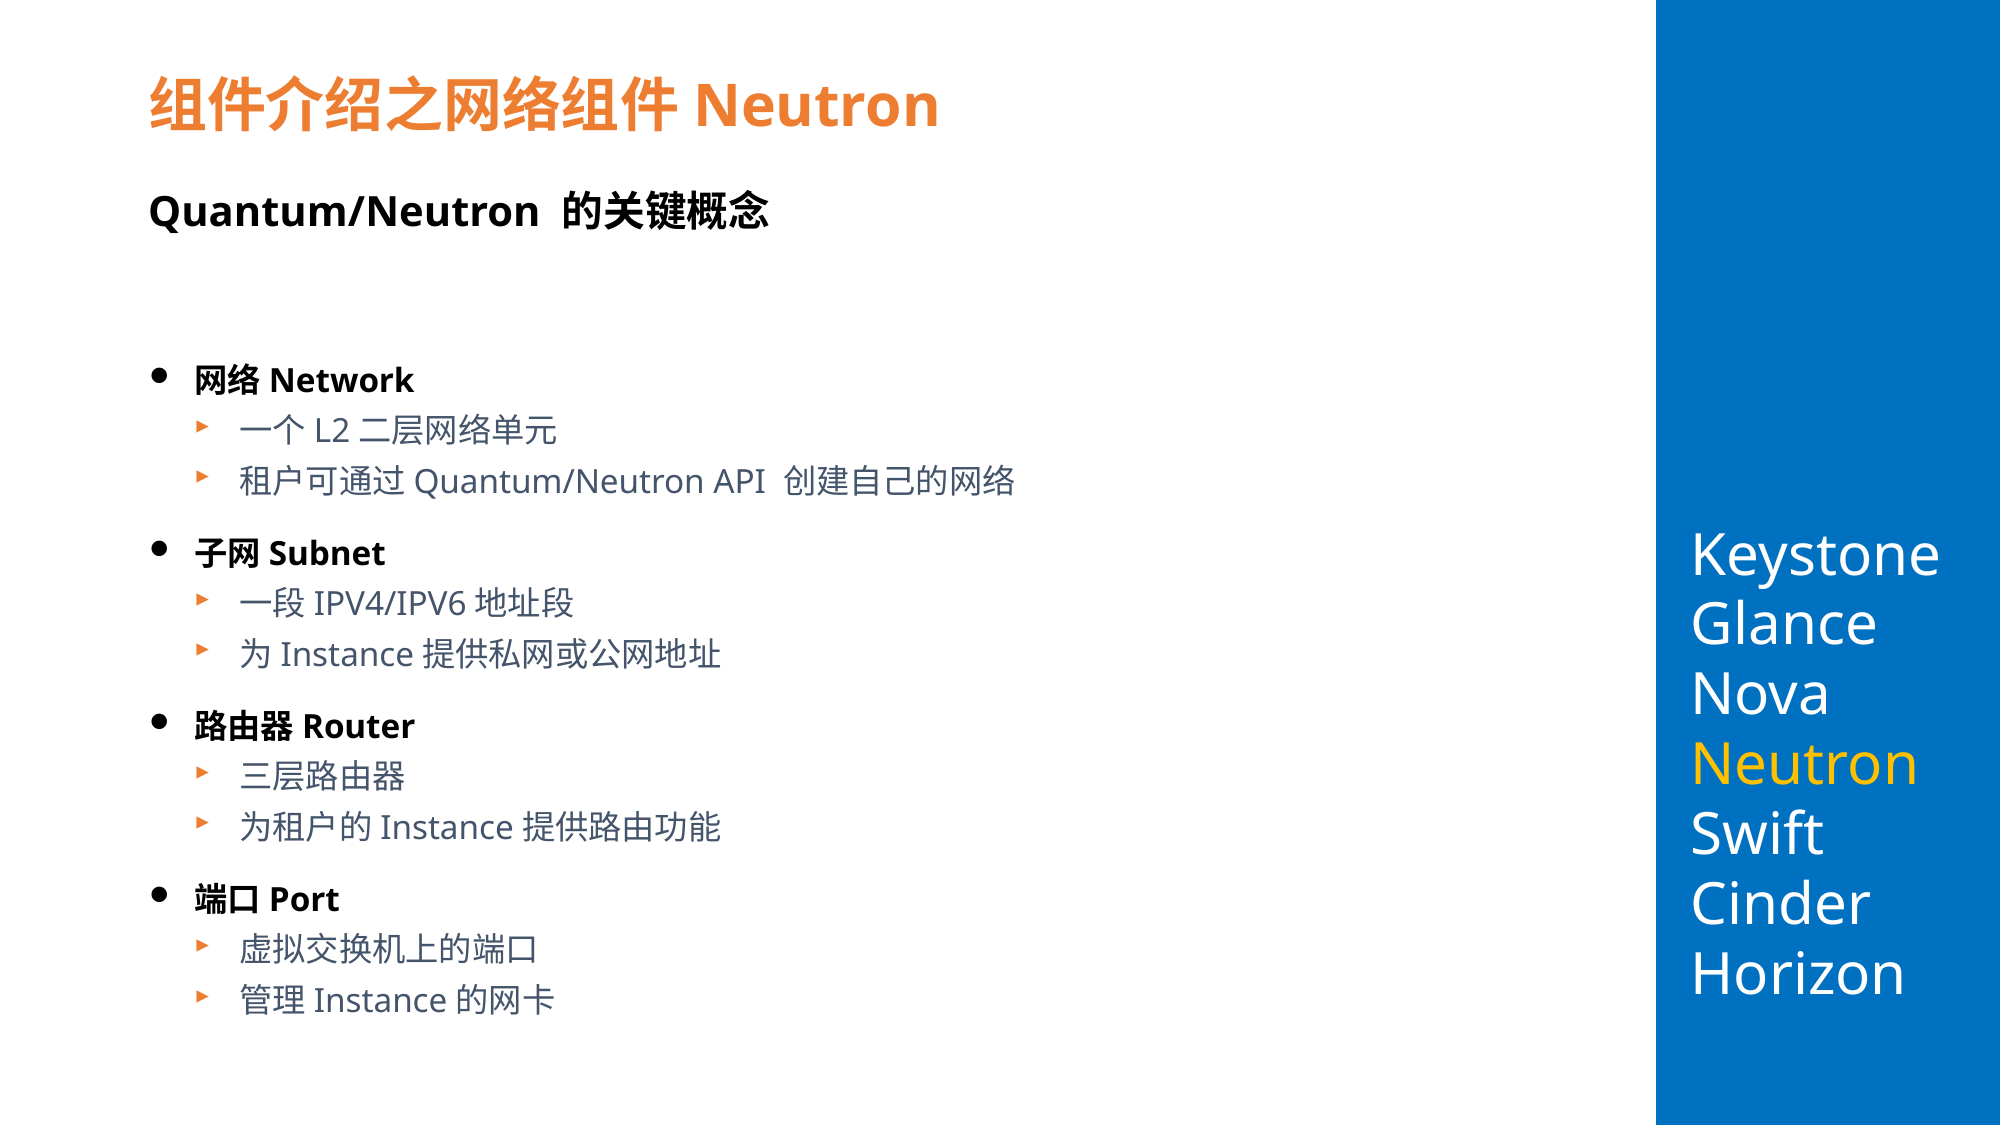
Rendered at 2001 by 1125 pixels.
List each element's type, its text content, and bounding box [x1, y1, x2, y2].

text_box 网络Network 一个L2二层网络单元 租户可通过Quantum/Neutron API 创建自己的网络 子网Subnet 一段IPV4/IPV6地址段 为Instance提供私网或公网地址 路由器Router 三层路由器 为租户的Instance提供路由功能 端口Port 虚拟交换机上的端口 管理Instance的网卡 [133, 331, 1527, 1085]
text_box Quantum/Neutron 的关键概念 [133, 175, 1426, 244]
title Keystone Glance Nova Neutron Swift Cinder Horizon [1675, 59, 1975, 1014]
text_box 组件介绍之网络组件Neutron [133, 59, 1454, 142]
